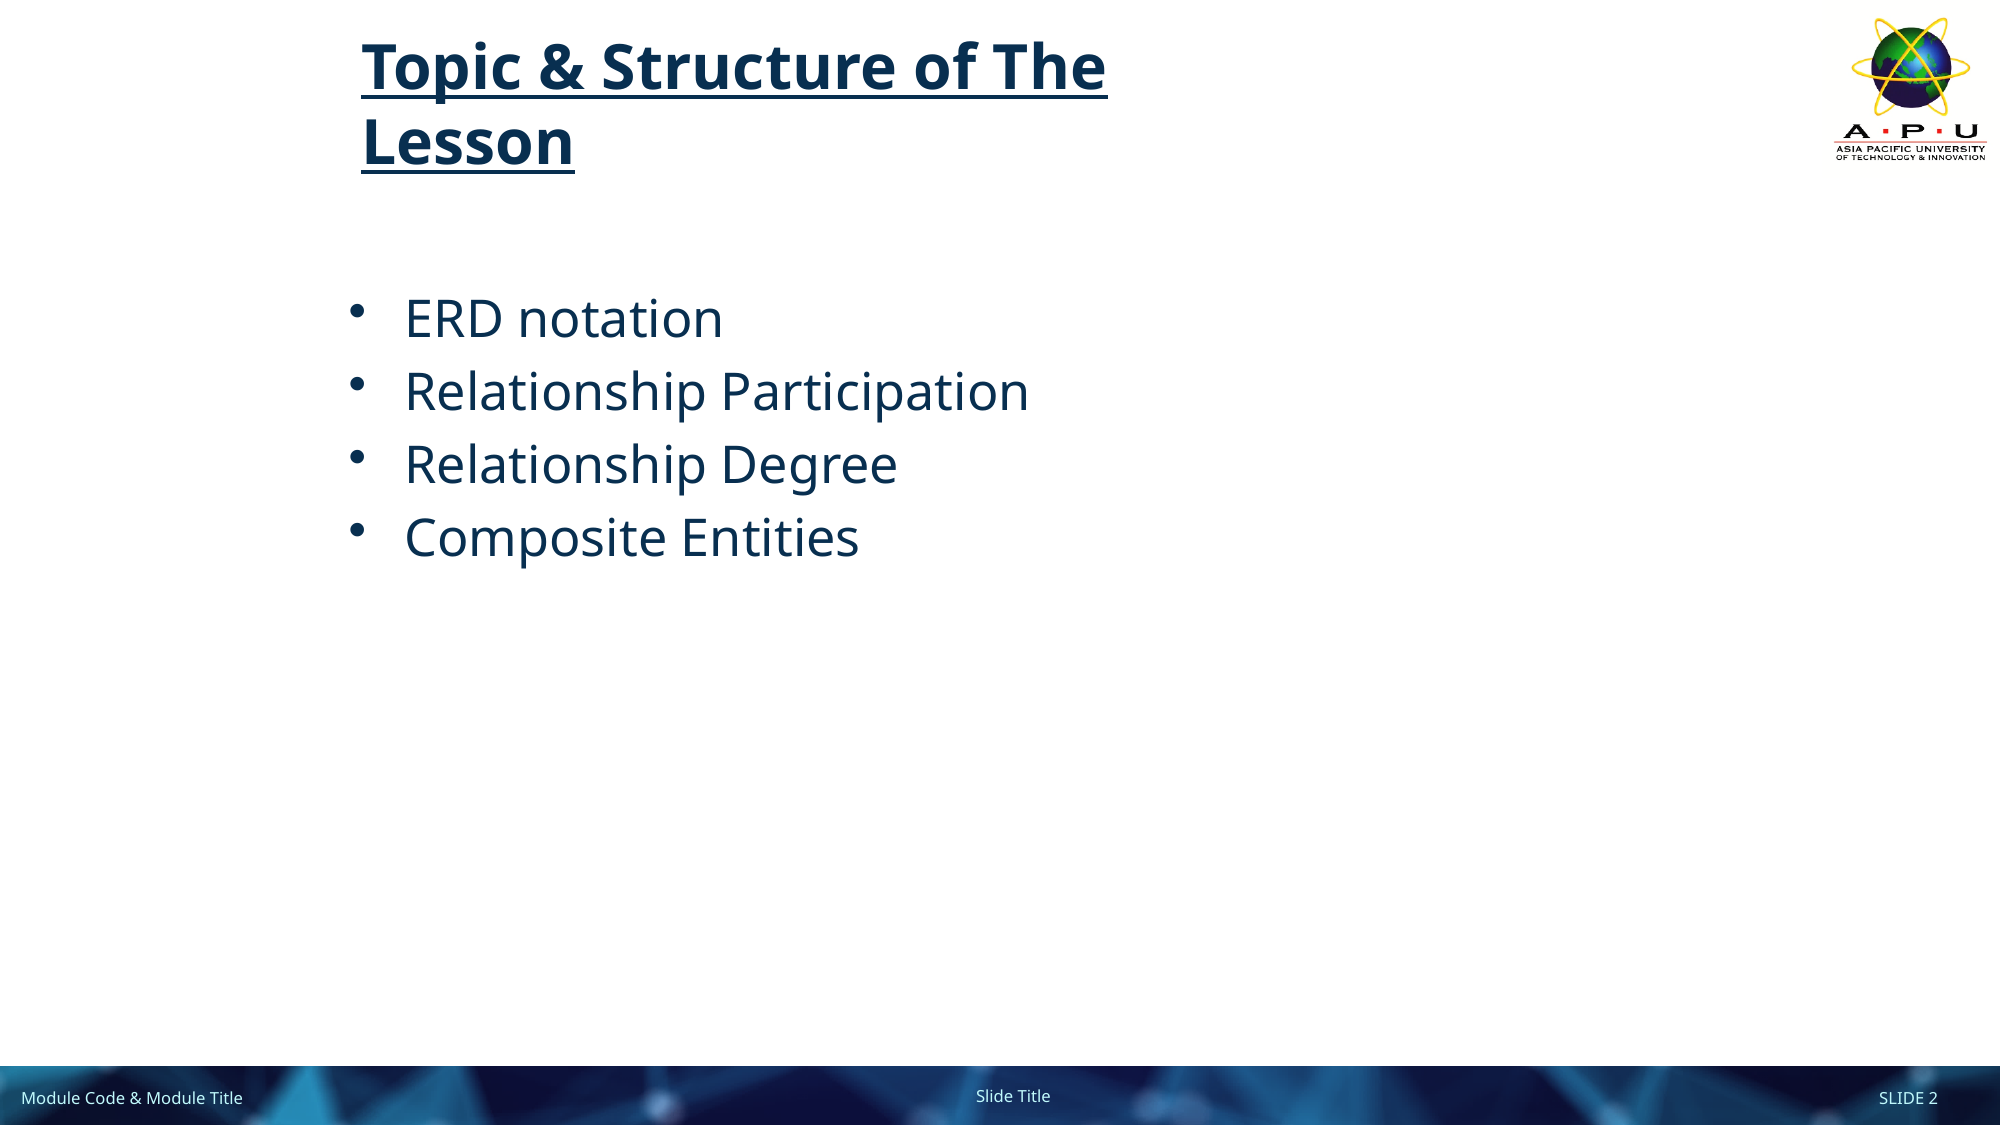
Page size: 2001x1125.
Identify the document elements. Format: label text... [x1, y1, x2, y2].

list ERD notation Relationship Participation Relationship Degree Composite Entities [333, 278, 1684, 1021]
picture [1822, 0, 2000, 178]
title Topic & Structure of The Lesson [346, 0, 1306, 204]
picture [0, 1066, 2000, 1125]
